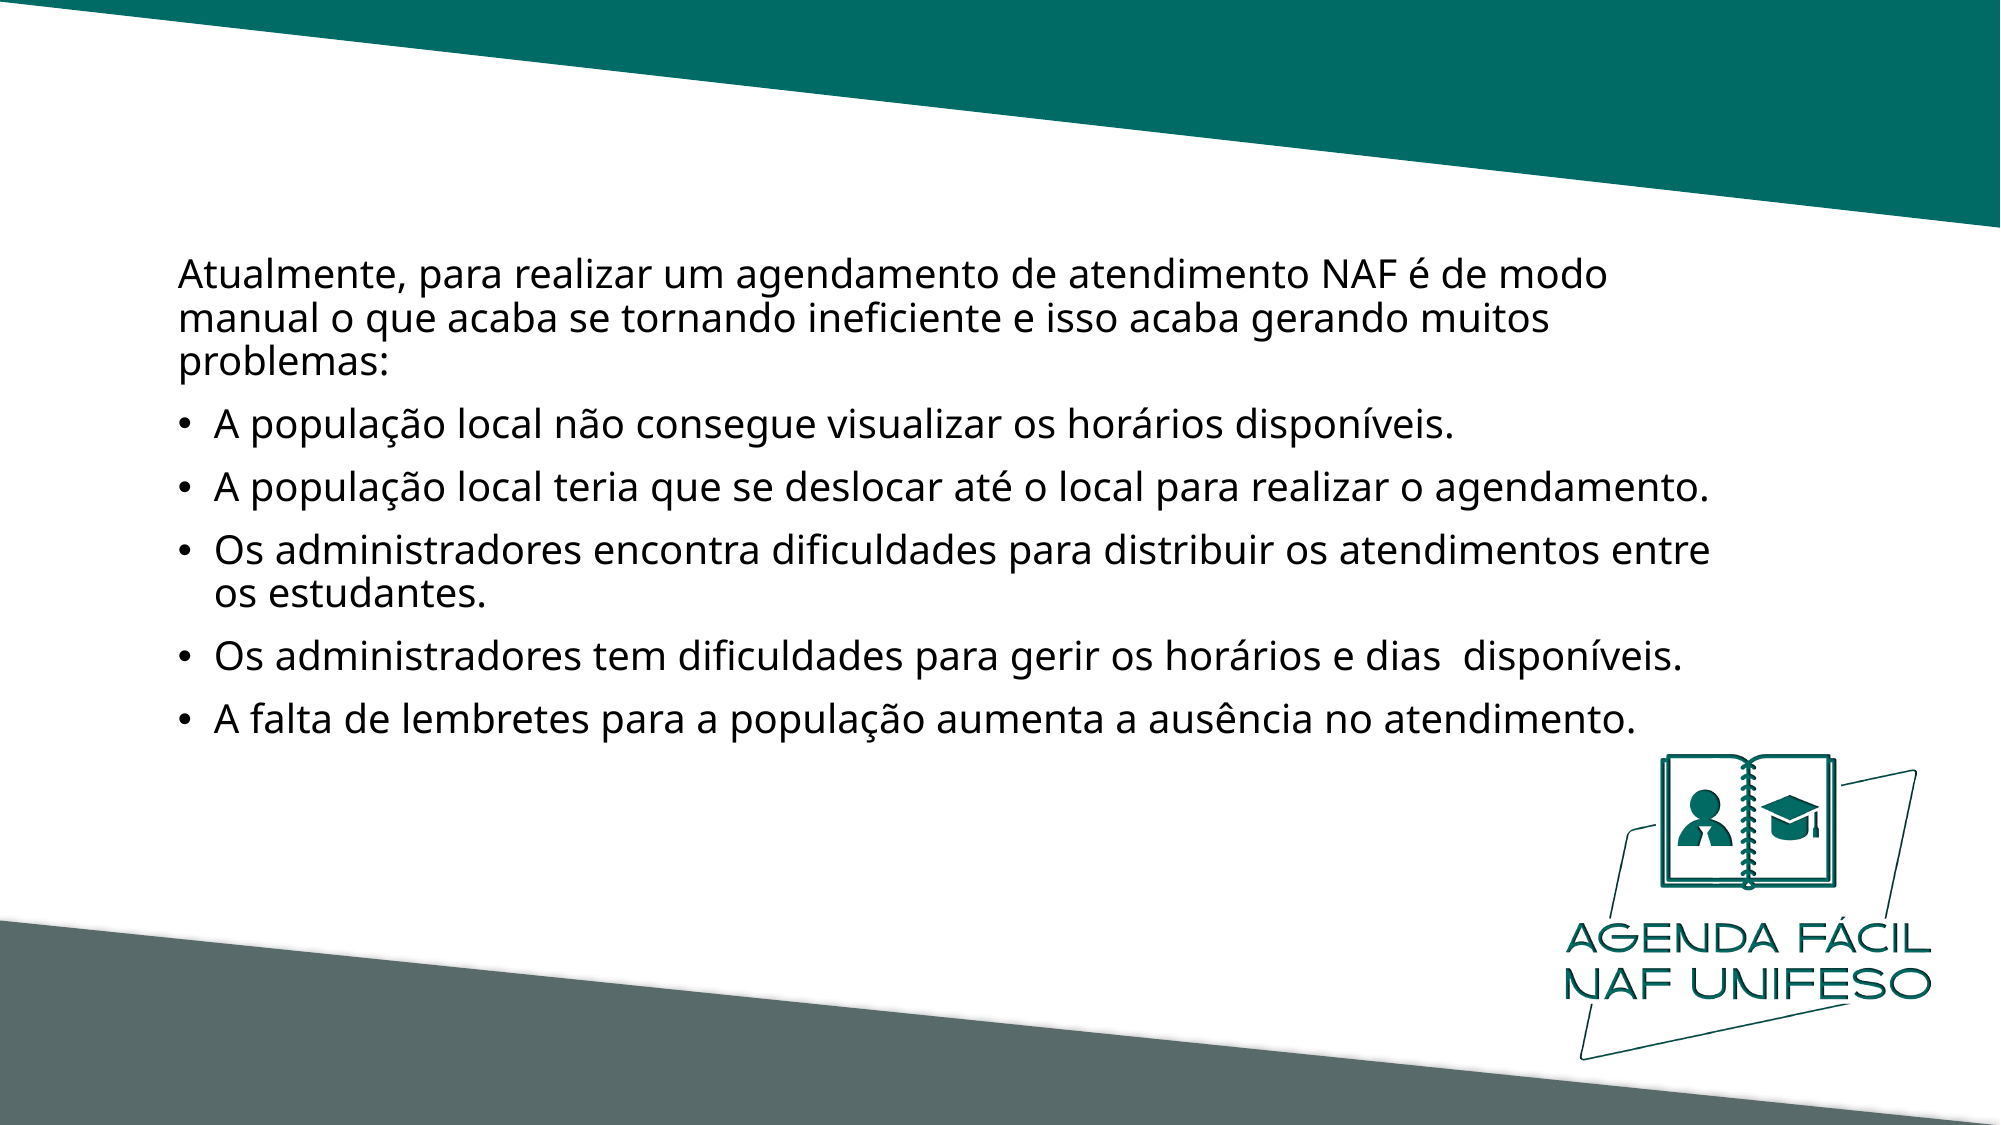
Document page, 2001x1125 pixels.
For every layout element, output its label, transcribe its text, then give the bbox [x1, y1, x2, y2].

text_box [0, 920, 1996, 1125]
list Atualmente, para realizar um agendamento de atendimento NAF é de modo manual o que acaba se tornando ineficiente e isso acaba gerando muitos problemas: A população local não consegue visualizar os horários disponíveis. A população local teria que se deslocar até o local para realizar o agendamento. Os administradores encontra dificuldades para distribuir os atendimentos entre os estudantes. Os administradores tem dificuldades para gerir os horários e dias disponíveis. A falta de lembretes para a população aumenta a ausência no atendimento. [162, 246, 1757, 823]
text_box [0, 0, 2000, 228]
picture [1561, 750, 1936, 1064]
